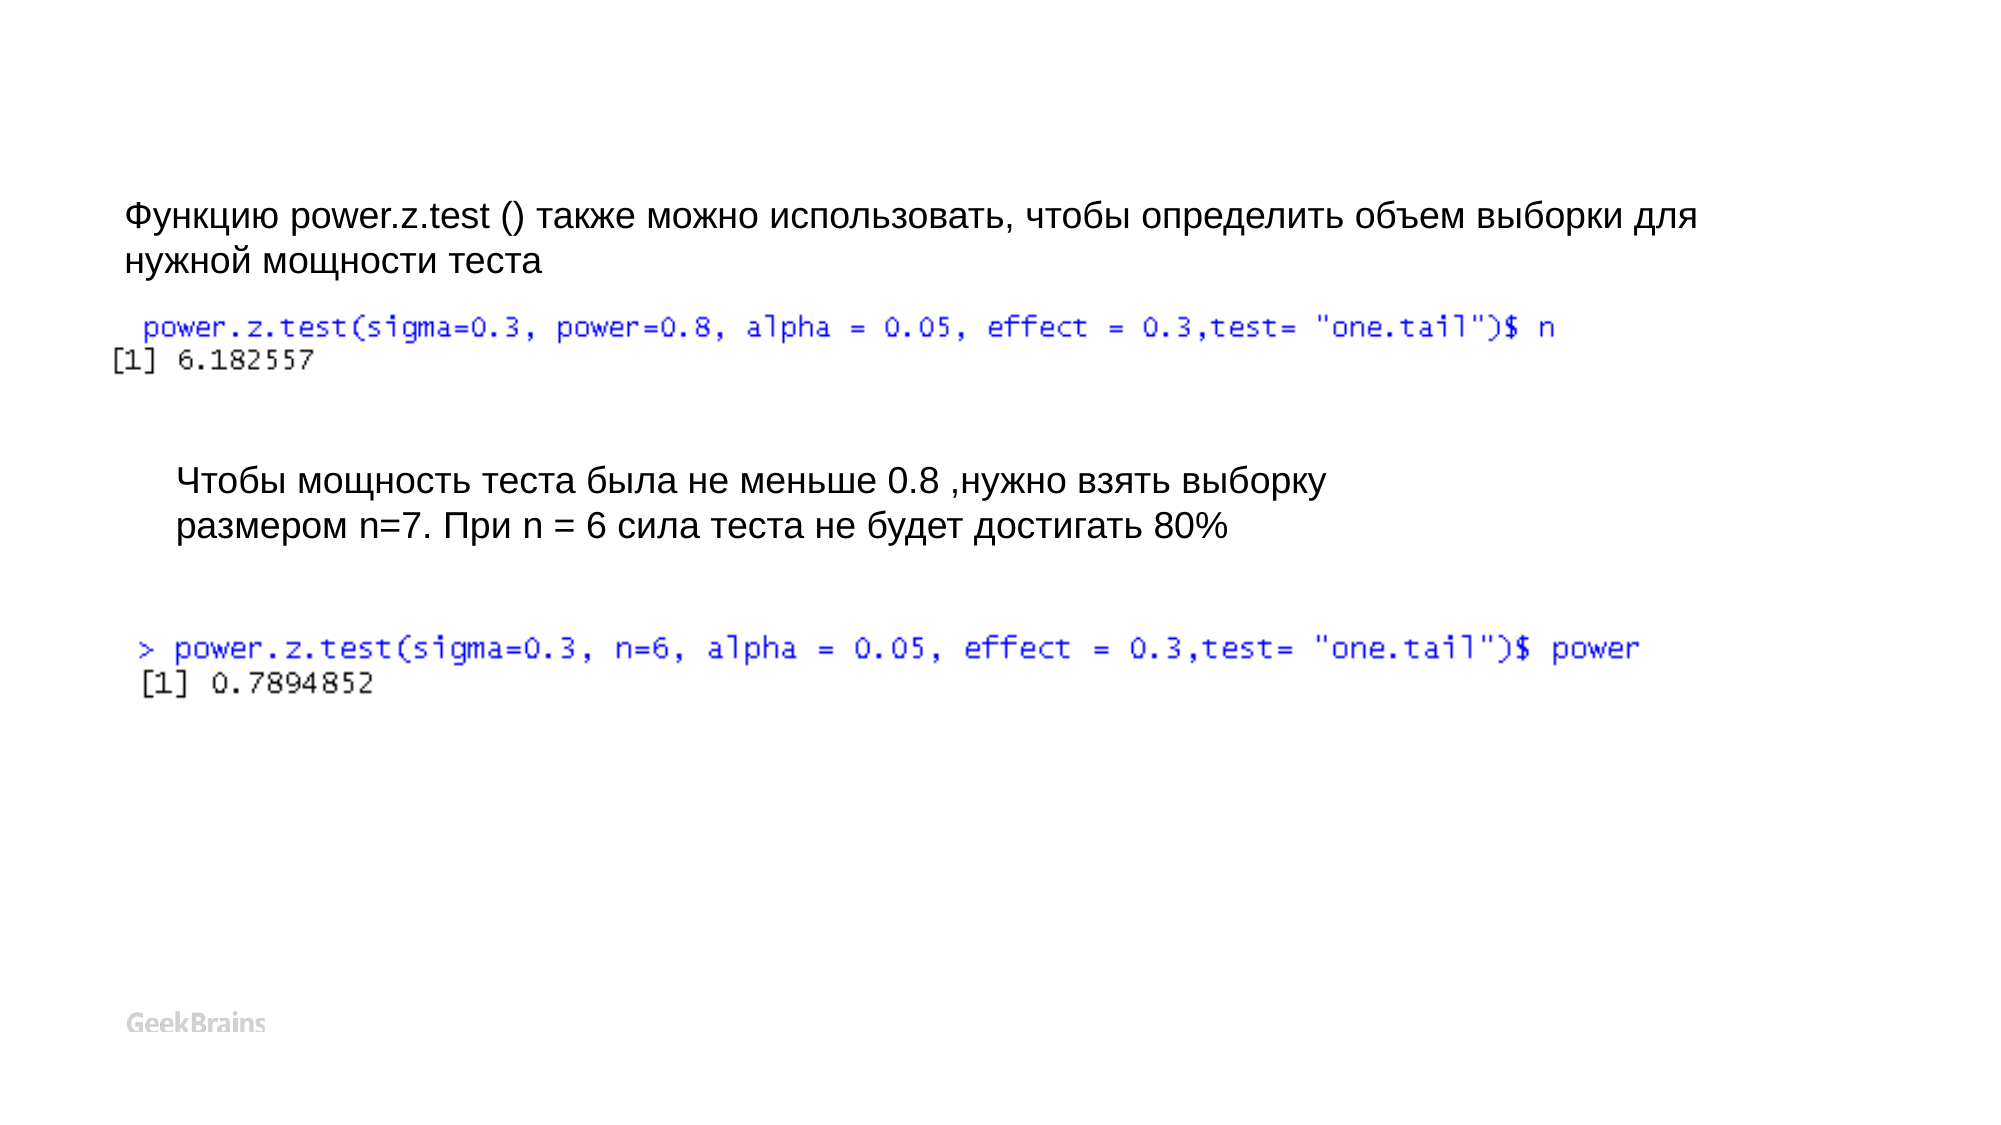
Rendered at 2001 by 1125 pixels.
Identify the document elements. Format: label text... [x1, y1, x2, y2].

picture [109, 311, 1569, 394]
text_box Чтобы мощность теста была не меньше 0.8 ,нужно взять выборку размером n=7. При n = 6 сила теста не будет достигать 80% [161, 448, 1517, 554]
text_box Функцию power.z.test () также можно использовать, чтобы определить объем выборки для нужной мощности теста [109, 183, 1755, 289]
picture [138, 631, 1660, 717]
